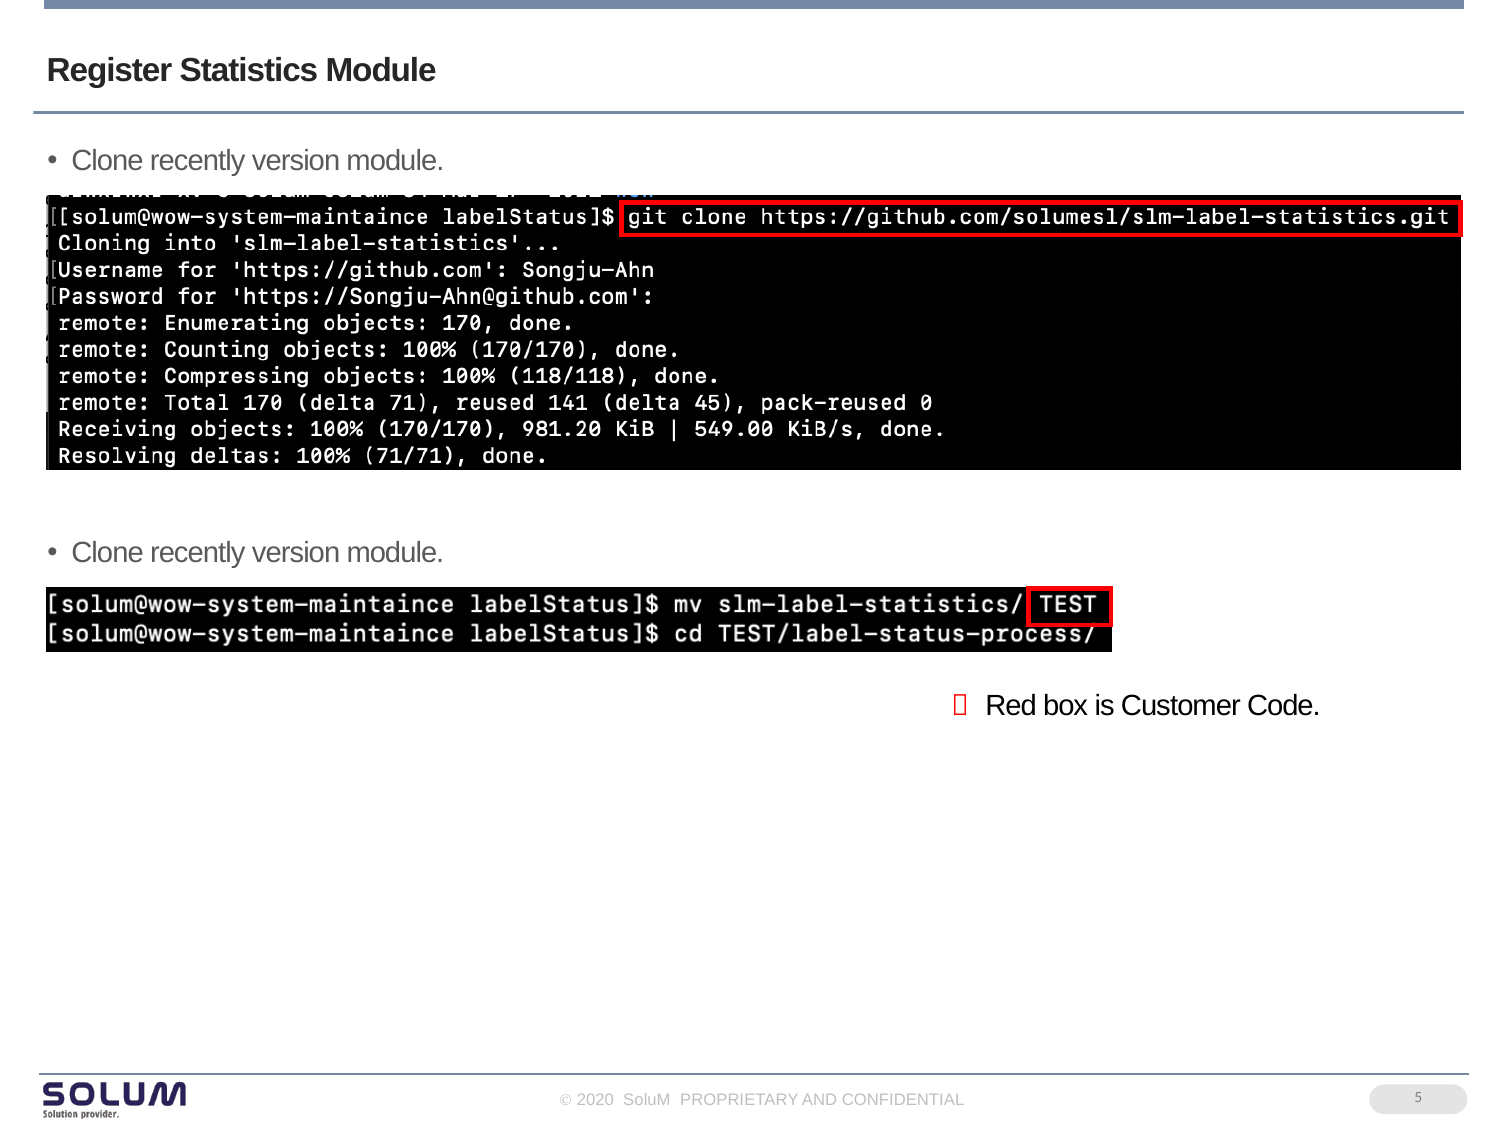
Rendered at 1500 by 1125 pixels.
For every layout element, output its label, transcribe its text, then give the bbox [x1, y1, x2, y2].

subtitle Clone recently version module. [33, 137, 1464, 196]
picture [46, 586, 1112, 652]
title Register Statistics Module [46, 28, 1349, 113]
picture [41, 1080, 187, 1119]
picture [46, 195, 1461, 470]
